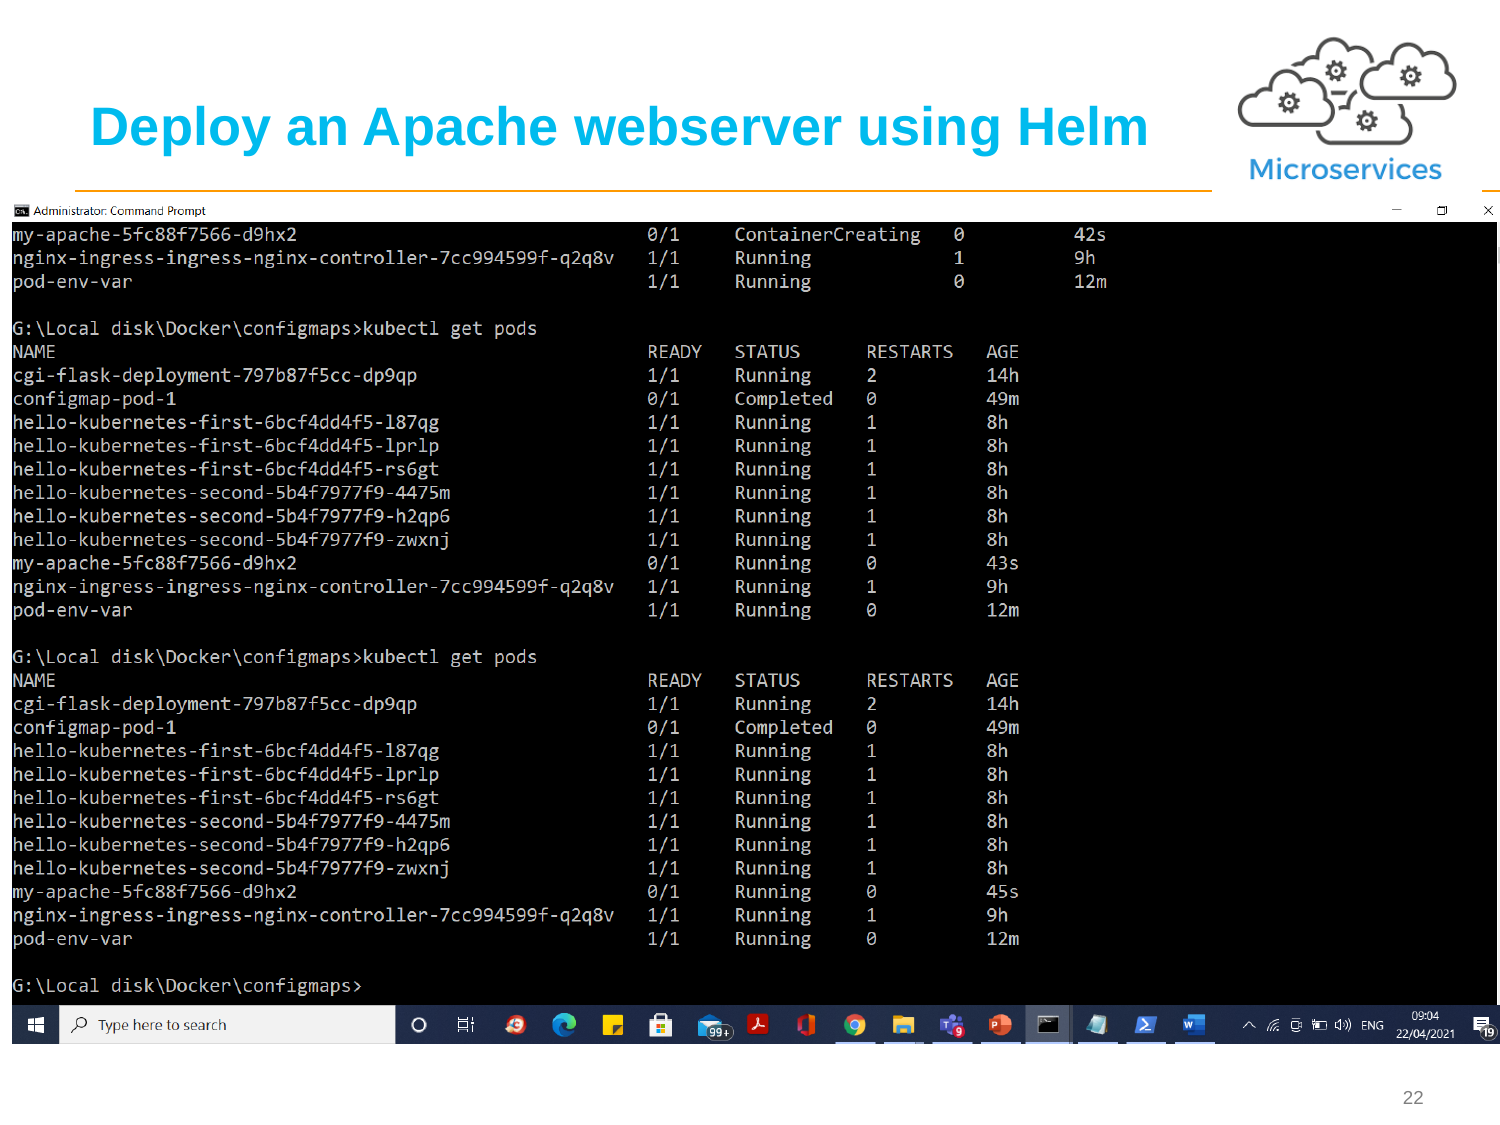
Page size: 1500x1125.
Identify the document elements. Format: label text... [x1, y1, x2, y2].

title Deploy an Apache webserver using Helm [75, 27, 1422, 157]
picture [12, 1, 1500, 1044]
